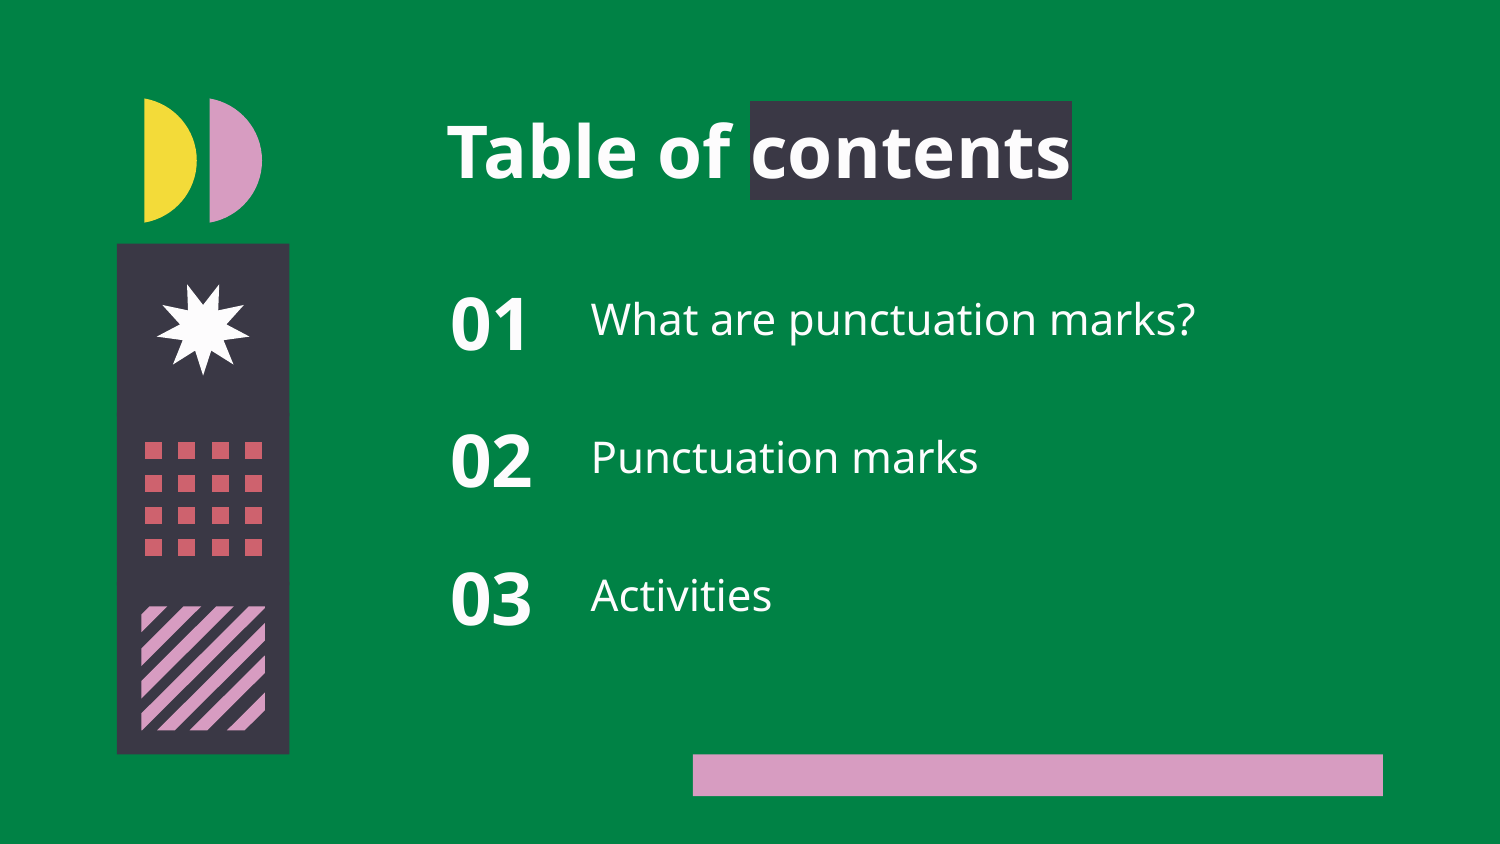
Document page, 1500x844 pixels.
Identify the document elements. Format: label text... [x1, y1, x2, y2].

title 03 [431, 542, 553, 637]
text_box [144, 442, 262, 556]
title 01 [431, 267, 553, 362]
subtitle Punctuation marks [575, 404, 1346, 500]
text_box [116, 586, 290, 755]
text_box [156, 284, 250, 376]
title 02 [431, 405, 553, 499]
title Table of contents [431, 77, 1347, 192]
text_box [116, 243, 290, 417]
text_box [144, 98, 263, 223]
text_box [692, 754, 1383, 797]
text_box [116, 417, 290, 586]
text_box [141, 605, 266, 731]
subtitle What are punctuation marks? [575, 267, 1347, 362]
subtitle Activities [575, 542, 1346, 637]
